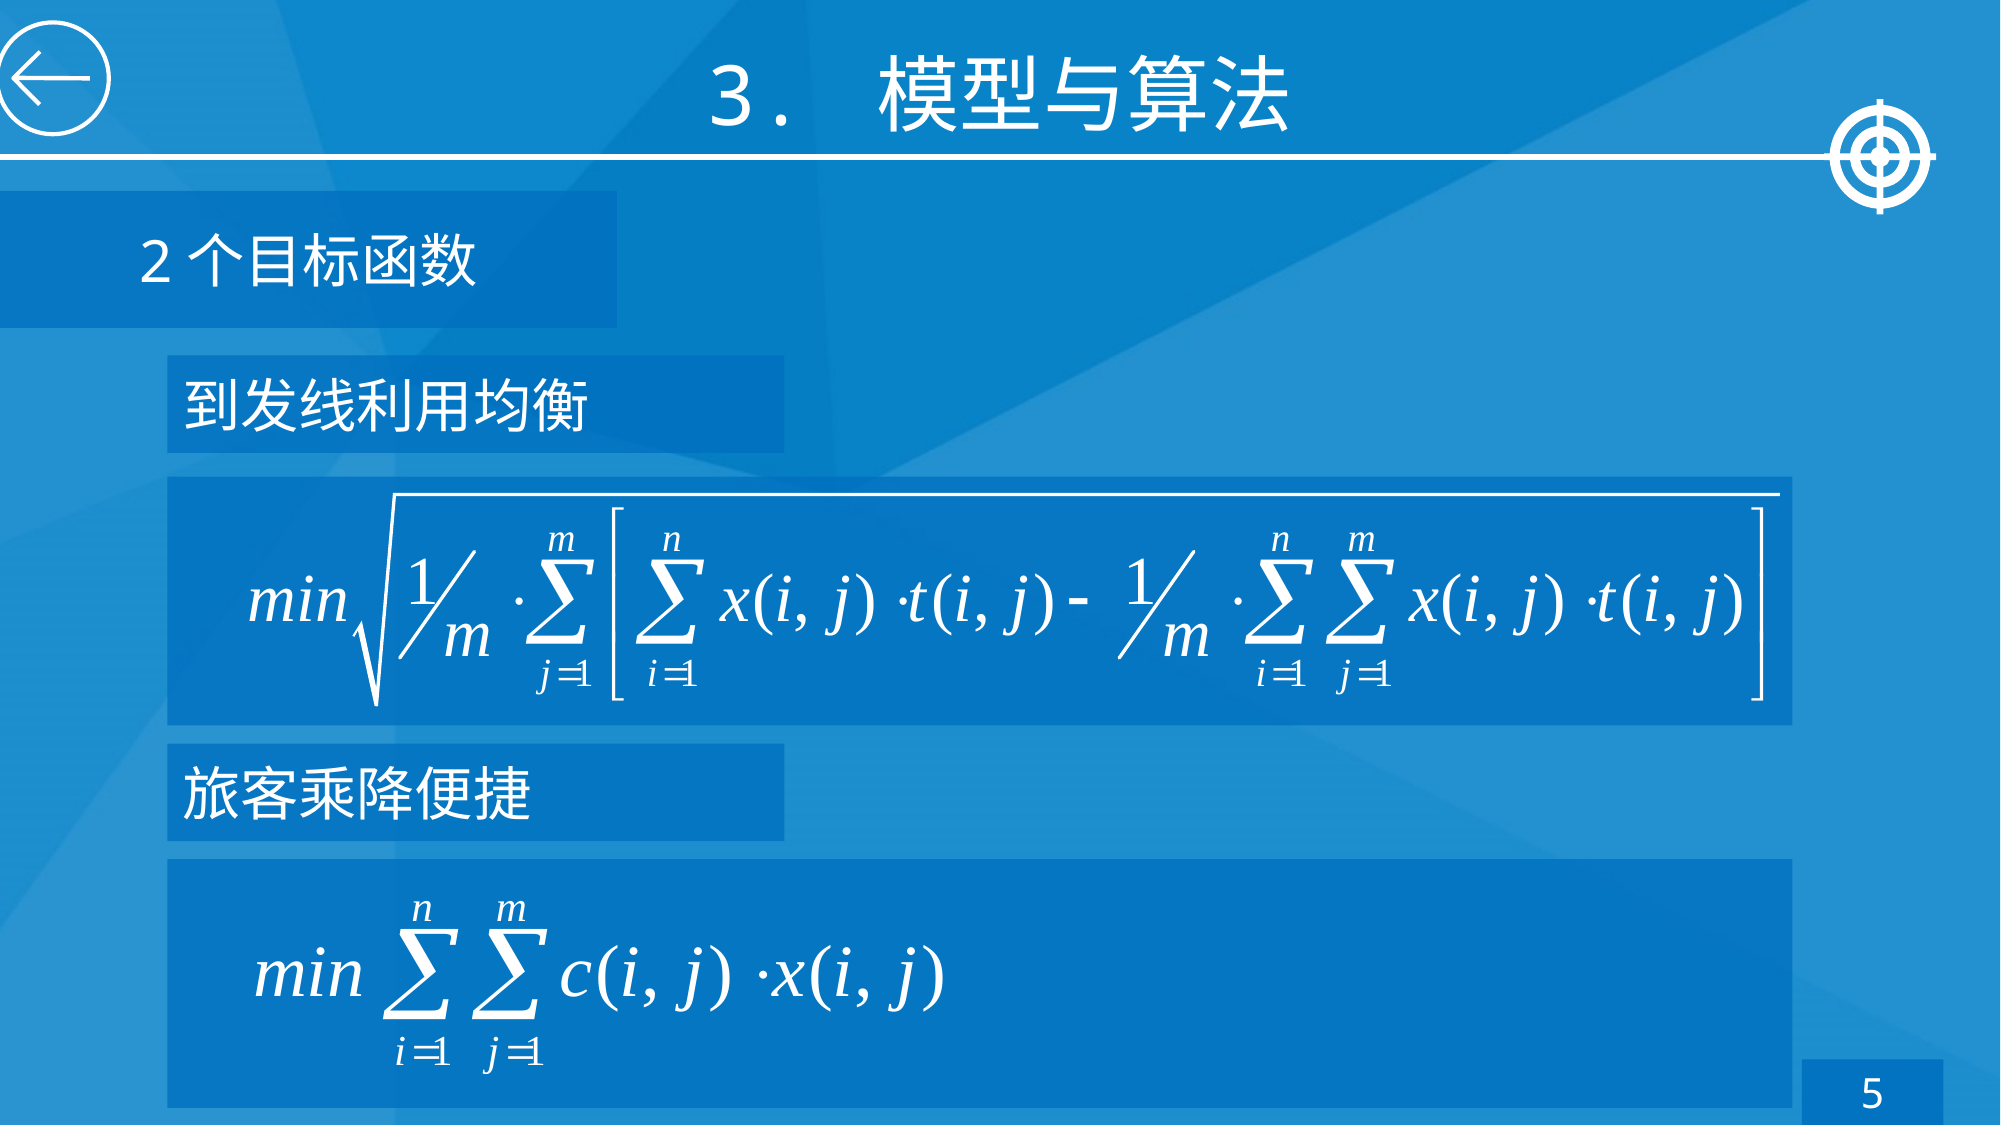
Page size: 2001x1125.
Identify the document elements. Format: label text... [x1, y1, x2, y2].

text_box 旅客乘降便捷 [166, 742, 785, 842]
picture [1841, 161, 1876, 197]
text_box [1824, 99, 1937, 215]
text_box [167, 859, 1793, 1109]
picture [0, 25, 106, 132]
picture [1840, 116, 1876, 153]
text_box [0, 20, 111, 137]
picture [1884, 137, 1899, 153]
picture [1884, 161, 1920, 198]
picture [1861, 161, 1876, 176]
text_box 3. 模型与算法 [663, 35, 1337, 141]
text_box 2个目标函数 [0, 190, 618, 329]
picture [1884, 161, 1899, 176]
text_box 5 [1801, 1059, 1944, 1125]
picture [0, 0, 2001, 1125]
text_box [167, 476, 1793, 726]
text_box 到发线利用均衡 [166, 354, 785, 454]
picture [1884, 116, 1920, 153]
picture [1861, 137, 1876, 153]
